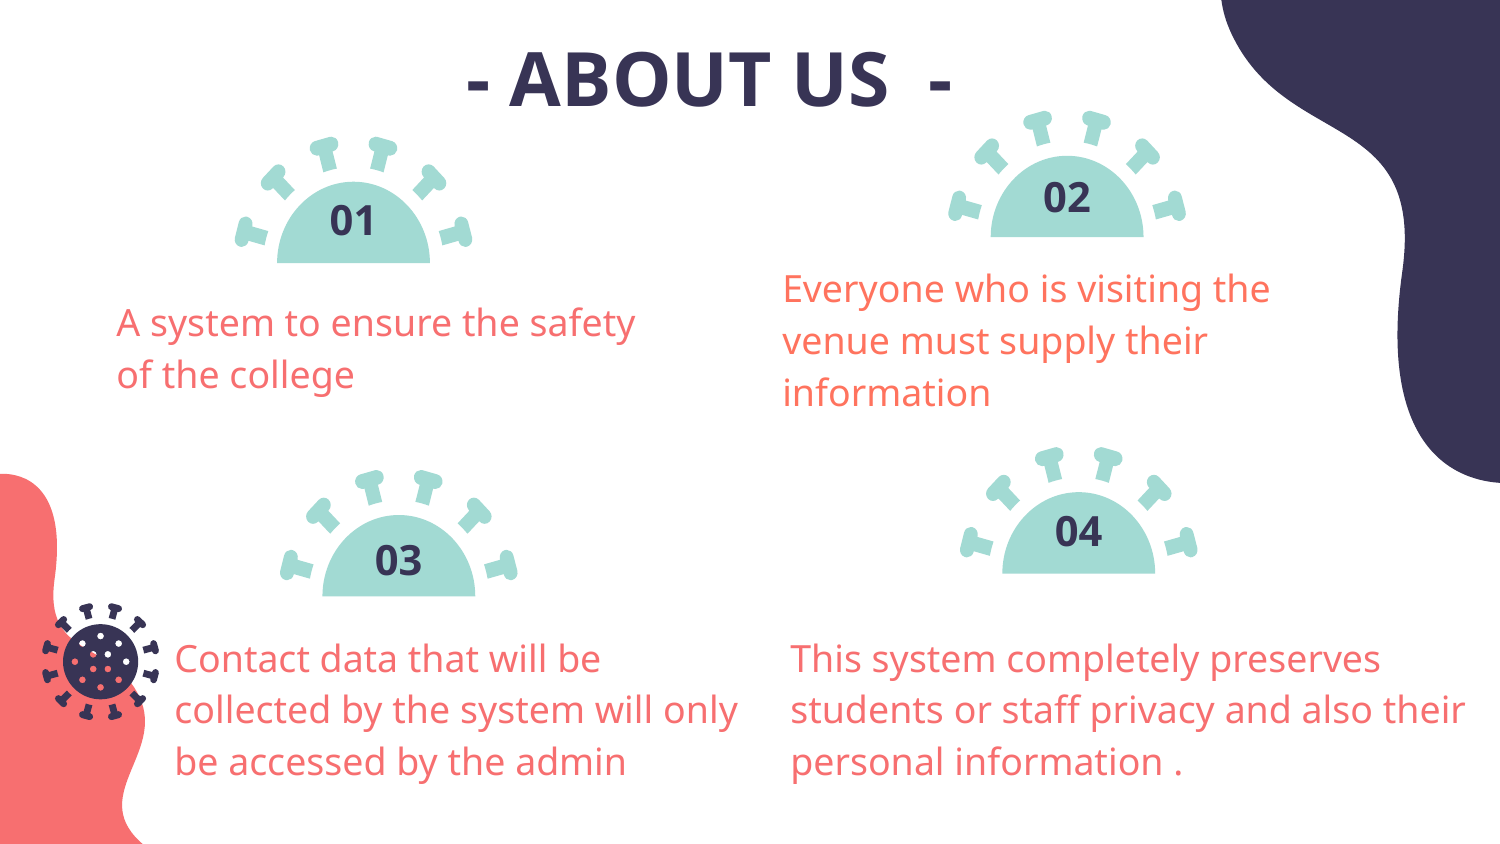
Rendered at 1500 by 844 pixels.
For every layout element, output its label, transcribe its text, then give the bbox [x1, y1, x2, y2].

subtitle Contact data that will be collected by the system will only be accessed by the admin [159, 627, 757, 755]
title - ABOUT US - [20, 16, 1419, 111]
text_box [41, 603, 160, 721]
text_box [233, 136, 474, 264]
subtitle A system to ensure the safety of the college [82, 292, 660, 360]
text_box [958, 446, 1199, 574]
subtitle This system completely preserves students or staff privacy and also their personal information . [775, 627, 1500, 722]
subtitle Everyone who is visiting the venue must supply their information [692, 258, 1348, 426]
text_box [947, 110, 1187, 238]
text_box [278, 469, 519, 597]
